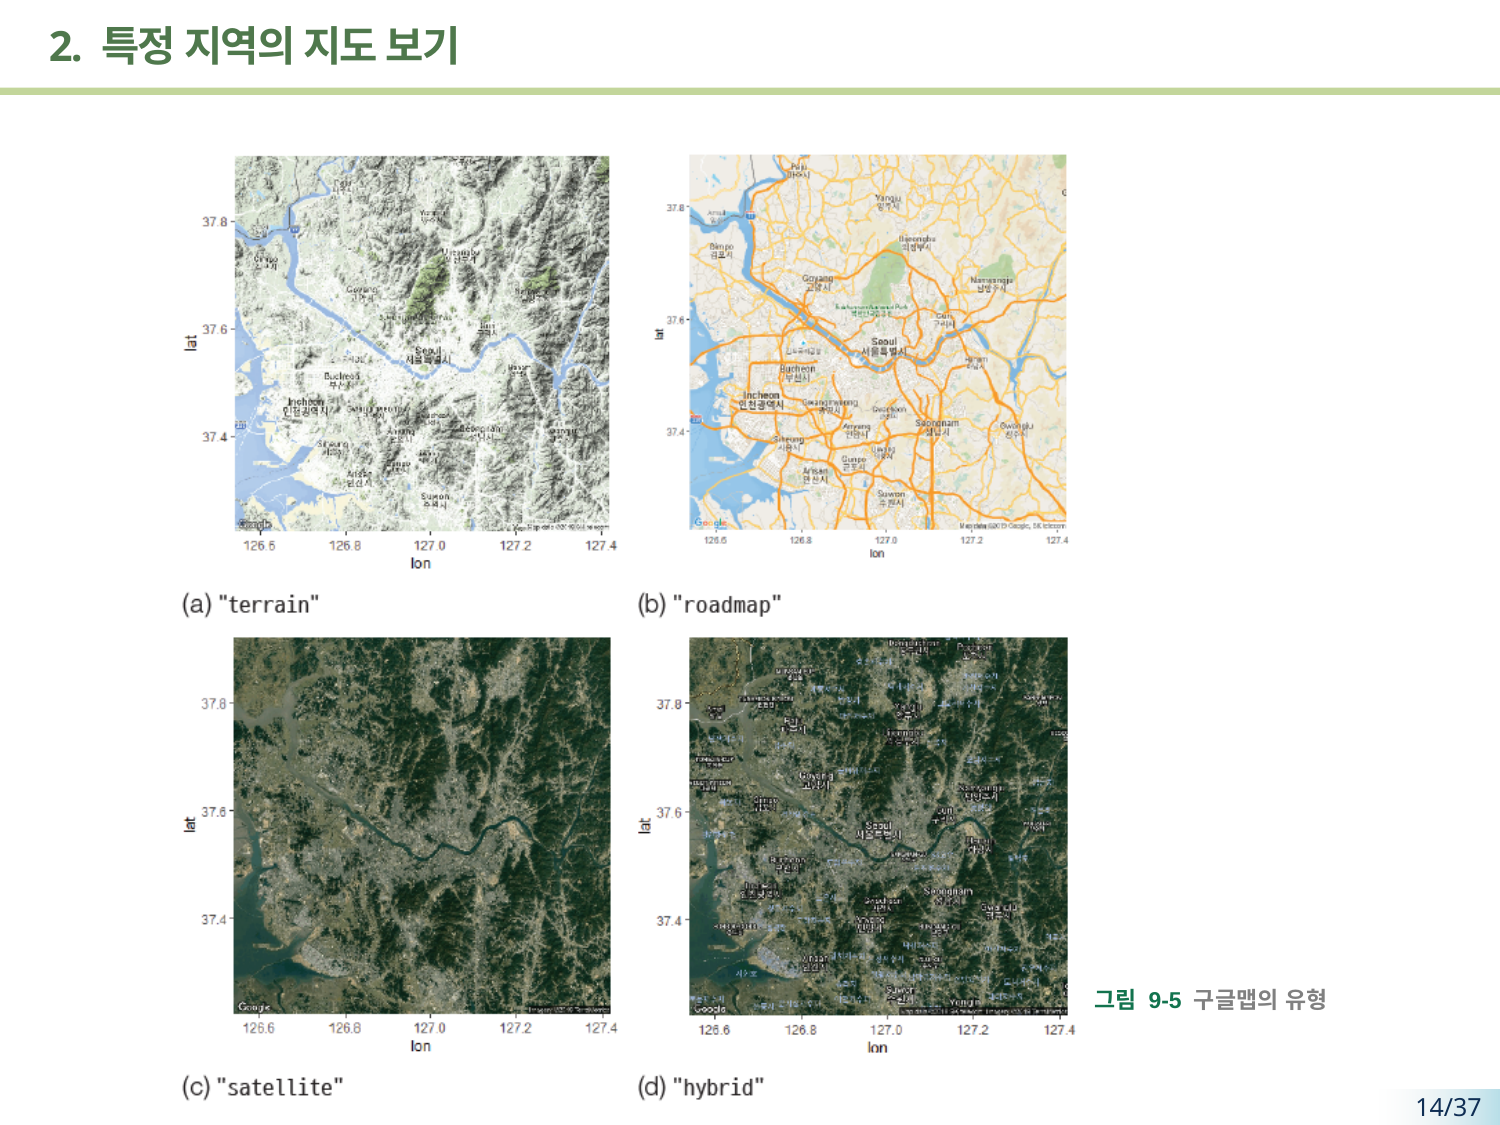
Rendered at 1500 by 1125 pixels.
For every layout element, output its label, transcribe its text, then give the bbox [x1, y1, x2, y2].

title 2. 특정 지역의 지도 보기 [34, 6, 1312, 84]
picture [173, 129, 1090, 1119]
text_box 그림 9-5 구글맵의 유형 [1094, 950, 1472, 1046]
